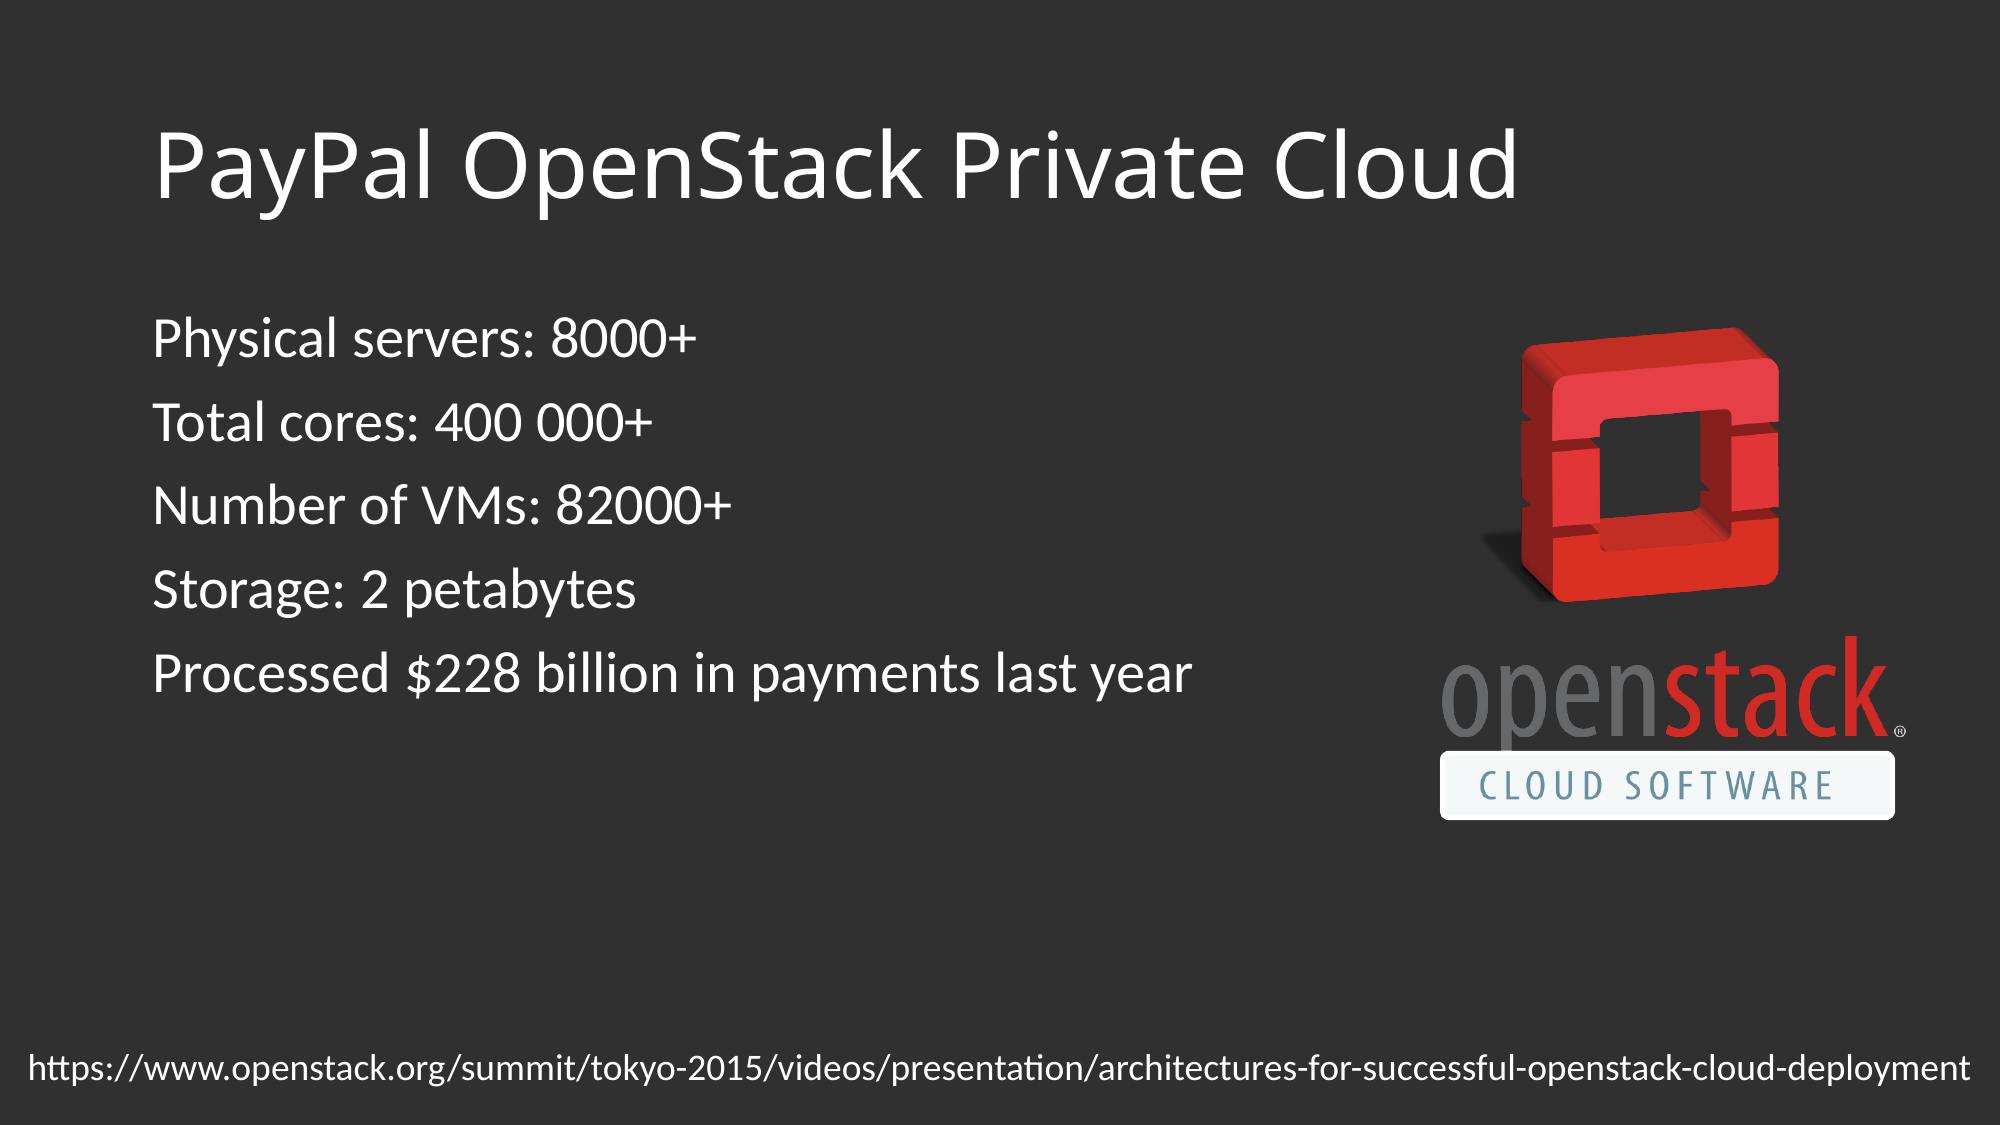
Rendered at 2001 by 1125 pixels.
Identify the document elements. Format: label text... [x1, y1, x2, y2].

title PayPal OpenStack Private Cloud [137, 59, 1863, 278]
picture [1356, 257, 1989, 890]
text_box https://www.openstack.org/summit/tokyo-2015/videos/presentation/architectures-for-successful-openstack-cloud-deployment [12, 1035, 1988, 1096]
list Physical servers: 8000+ Total cores: 400 000+ Number of VMs: 82000+ Storage: 2 petabytes Processed $228 billion in payments last year [137, 299, 1863, 1014]
